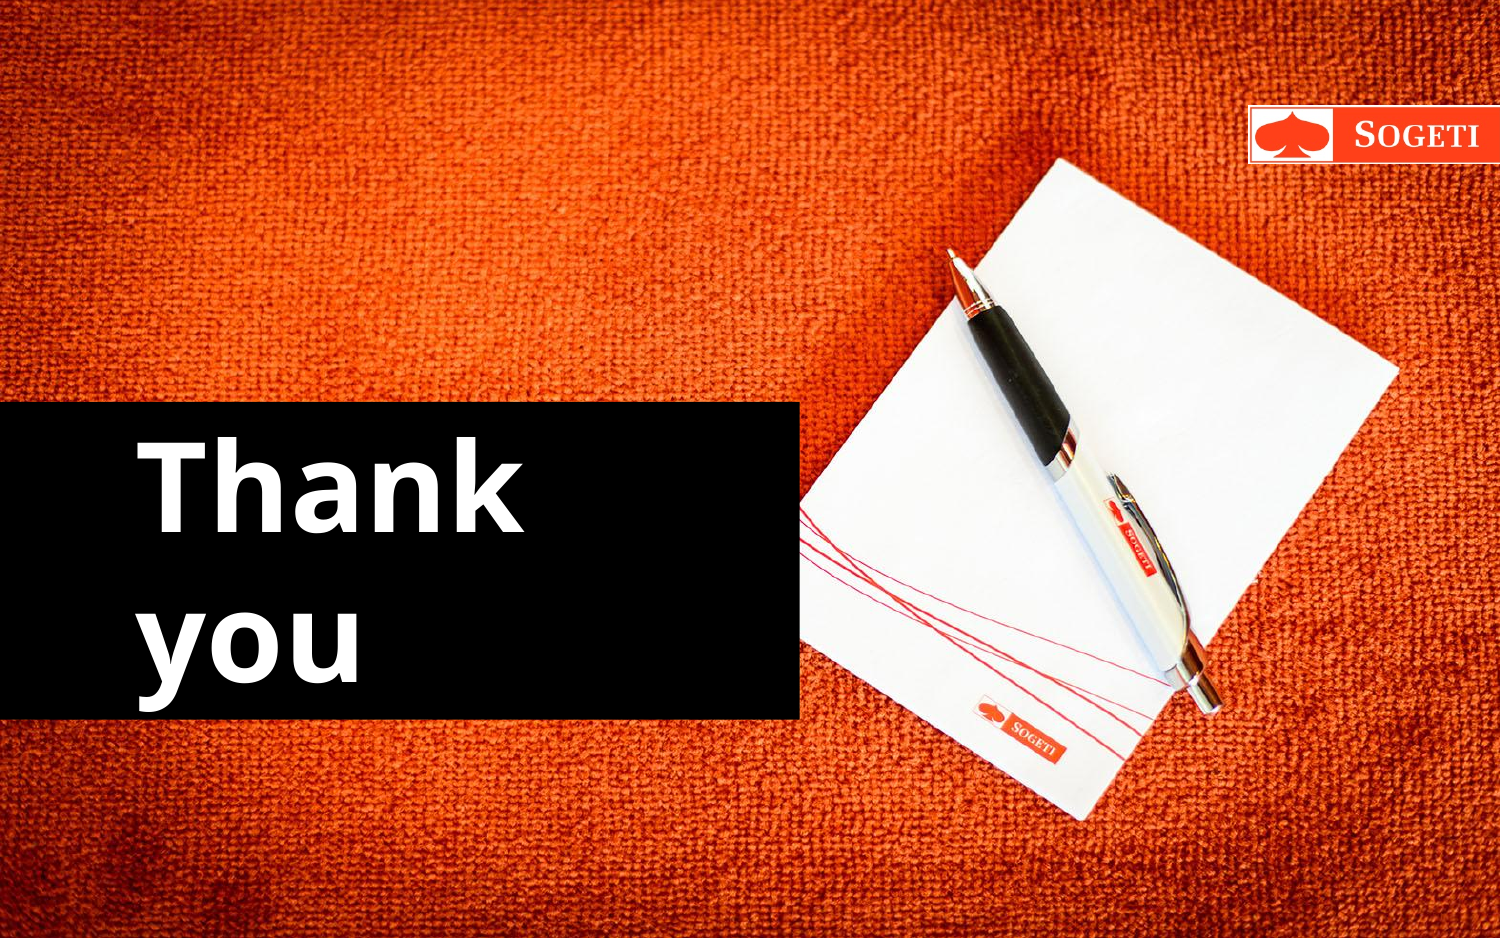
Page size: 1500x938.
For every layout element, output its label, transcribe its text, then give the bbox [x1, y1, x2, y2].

title Thank you [0, 401, 800, 720]
picture [0, 0, 1500, 938]
